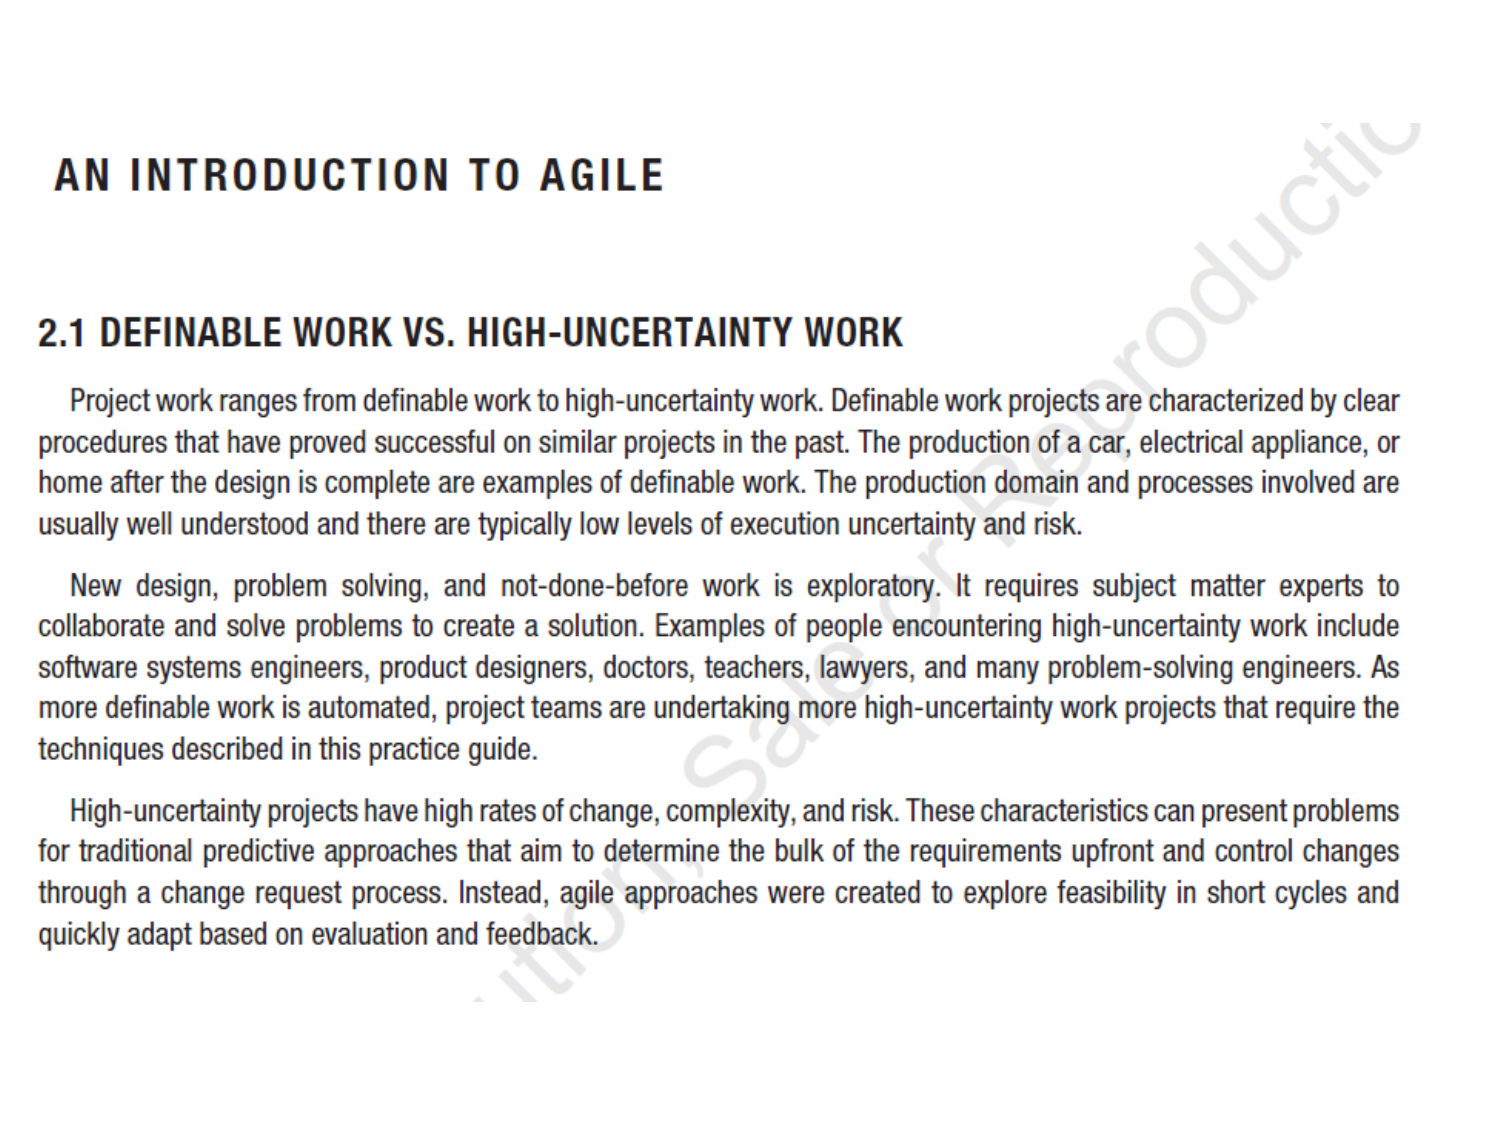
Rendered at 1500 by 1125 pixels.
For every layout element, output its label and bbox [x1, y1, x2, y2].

picture [0, 123, 1500, 1002]
